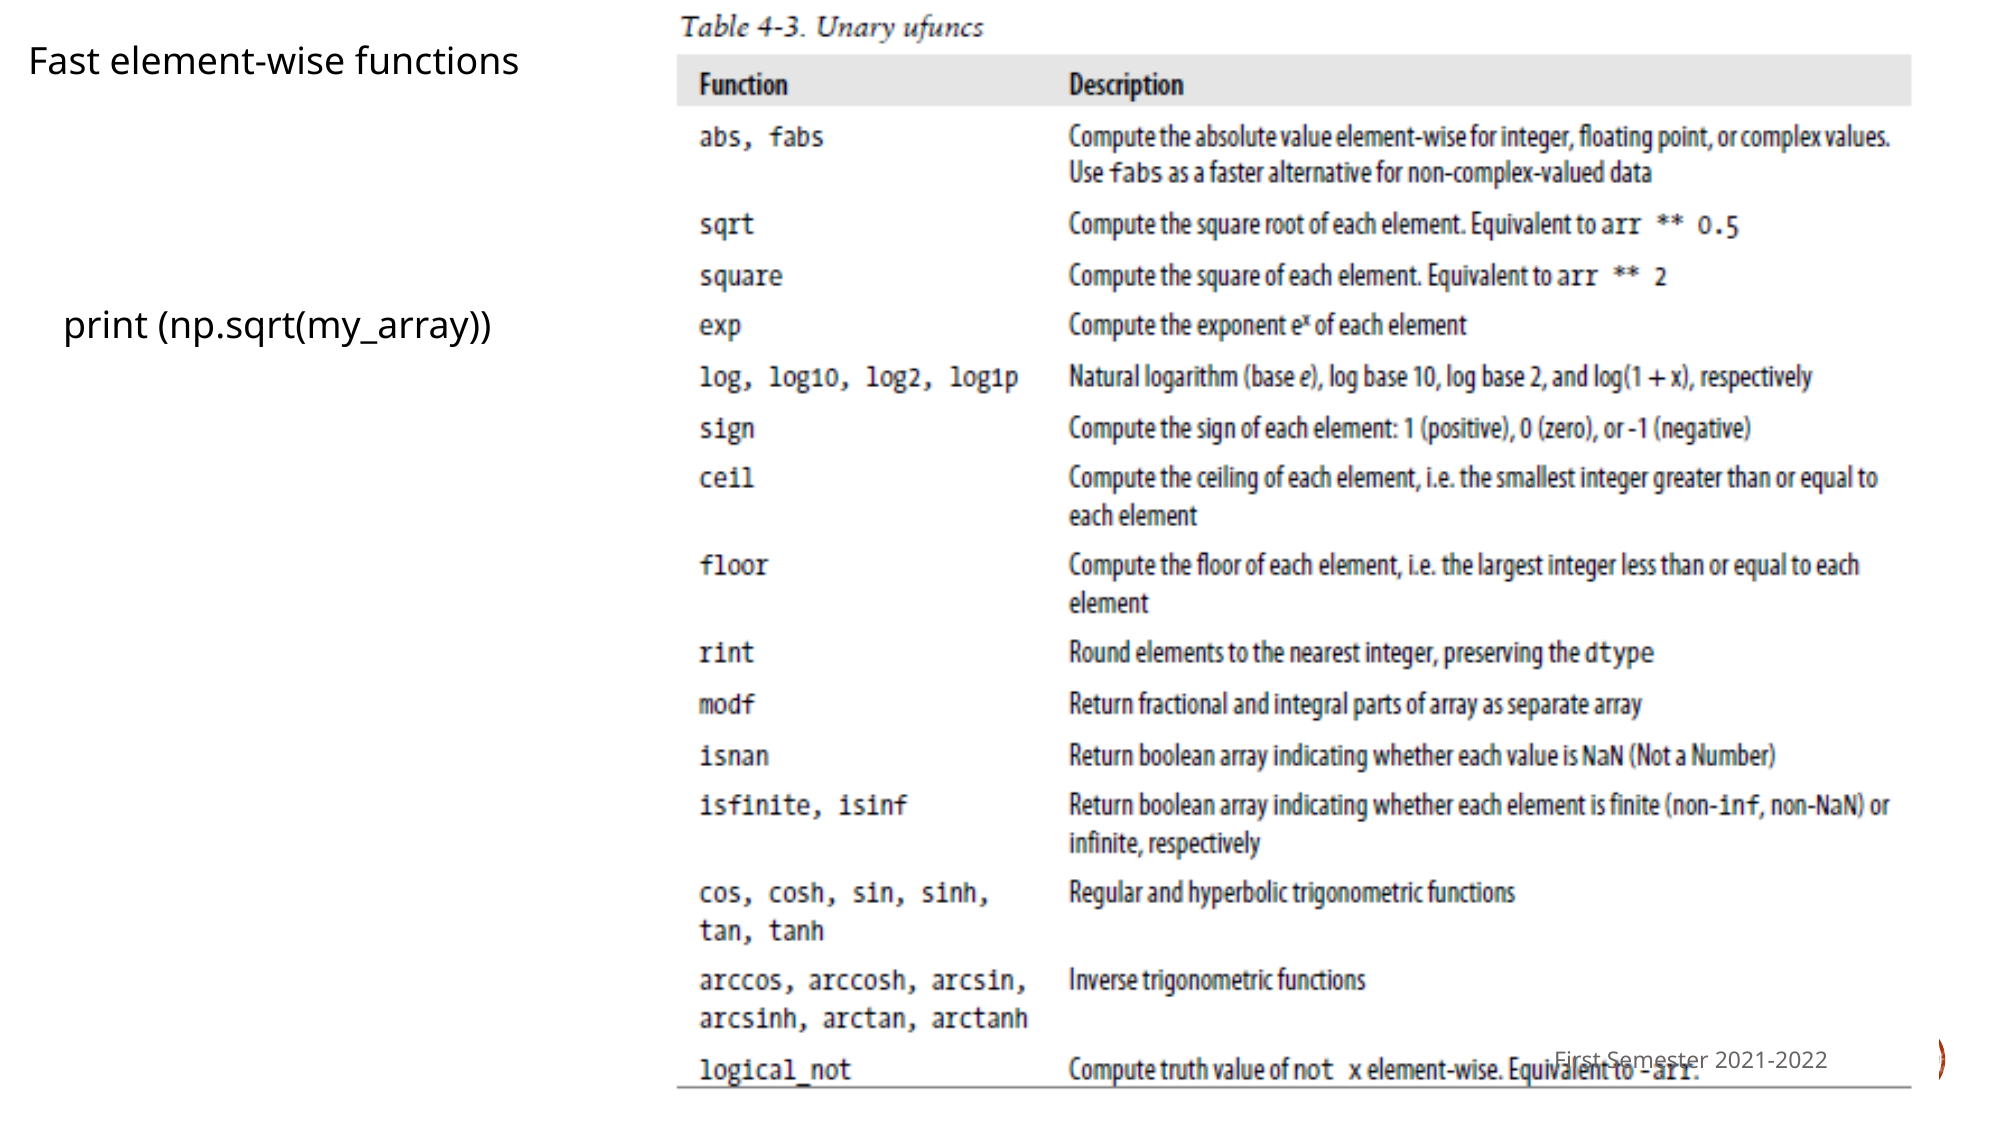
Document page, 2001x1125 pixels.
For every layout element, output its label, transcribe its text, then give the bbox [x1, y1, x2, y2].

text_box Fast element-wise functions [13, 29, 535, 90]
picture [673, 0, 1939, 1107]
text_box print (np.sqrt(my_array)) [48, 294, 507, 354]
